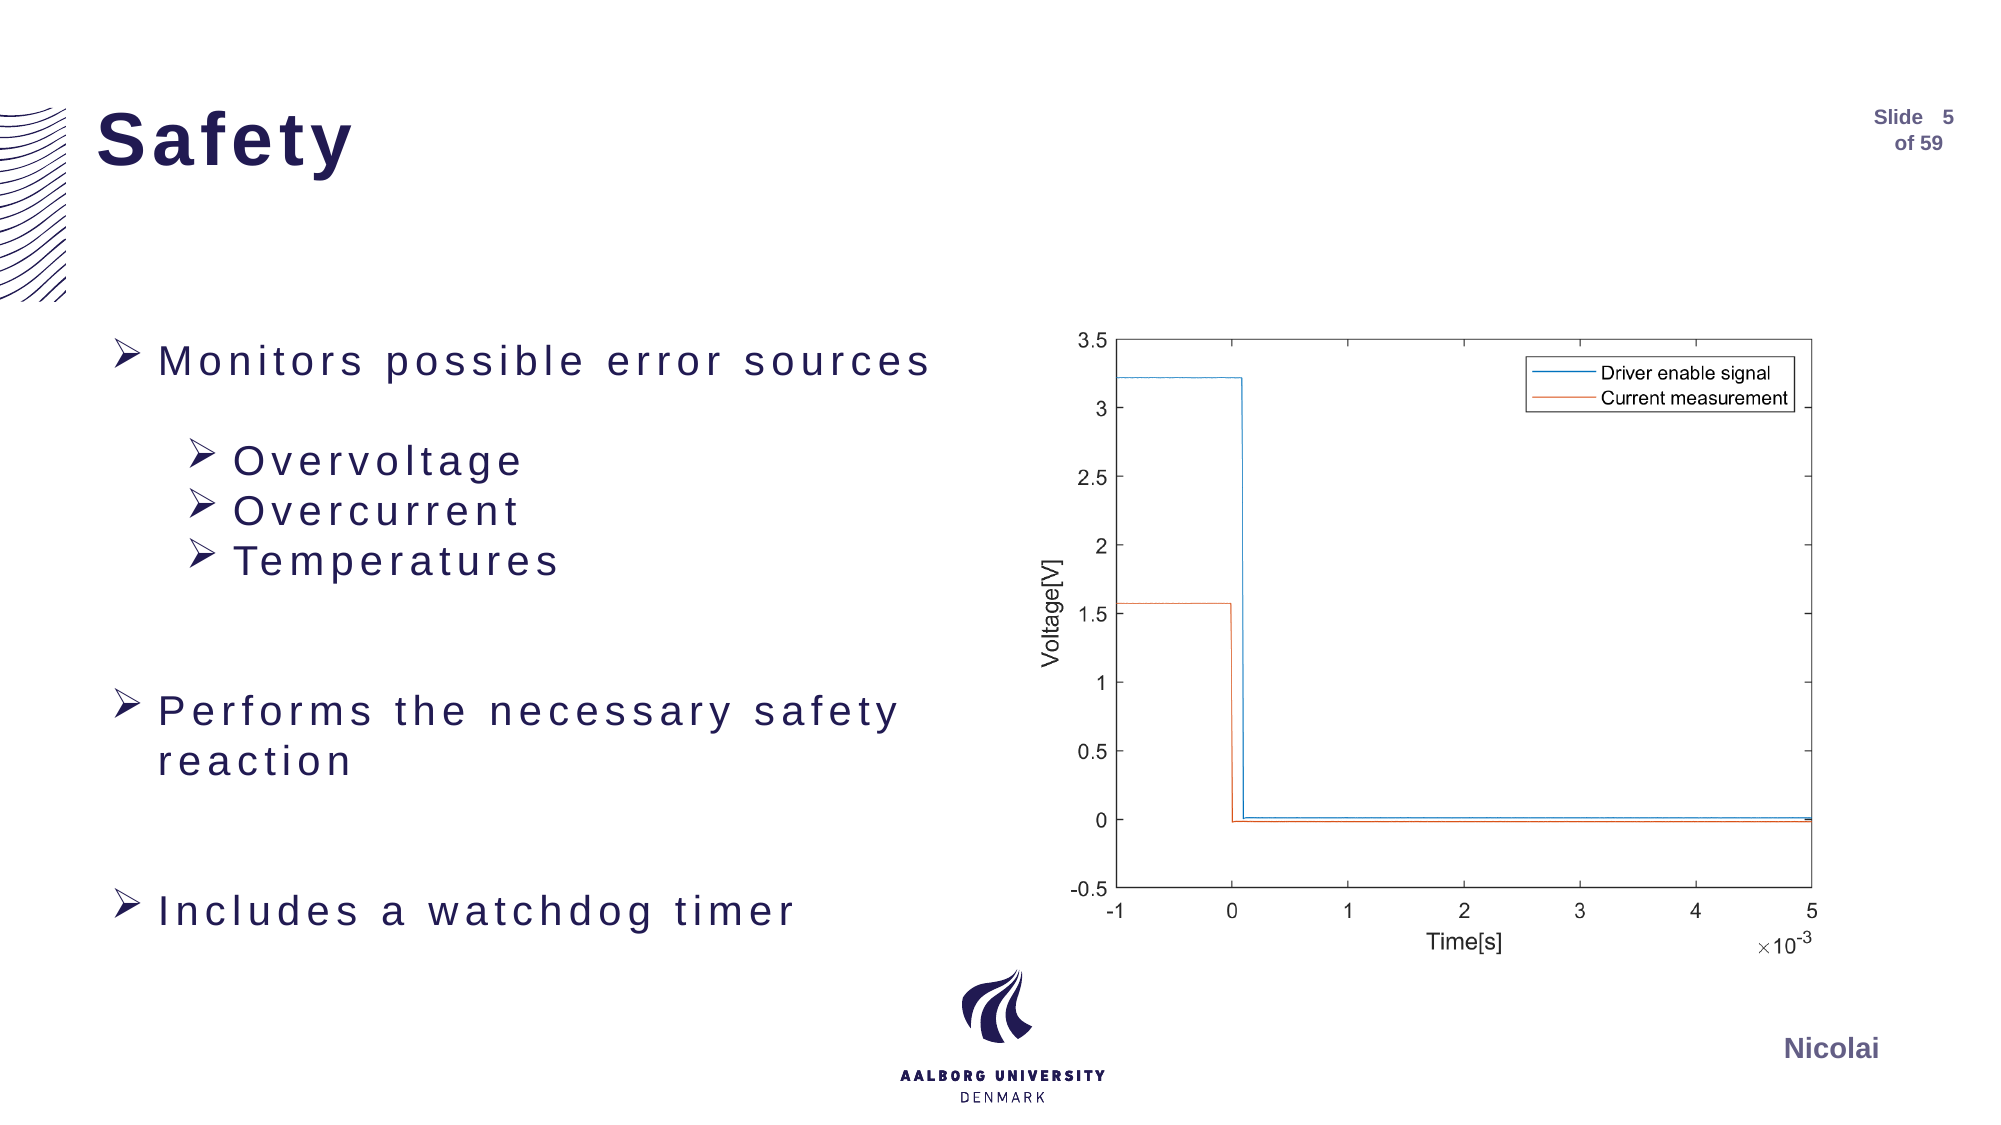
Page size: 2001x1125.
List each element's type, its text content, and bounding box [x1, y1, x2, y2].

text_box of 59 [1864, 123, 1944, 162]
title Safety [96, 58, 1105, 325]
picture [999, 288, 1897, 962]
text_box Nicolai [1743, 1027, 1880, 1065]
slide_number 5 [1924, 97, 1954, 135]
text_box Monitors possible error sources Overvoltage Overcurrent Temperatures Performs the necessary safety reaction Includes a watchdog timer [96, 326, 999, 942]
text_box Slide [1859, 97, 1924, 135]
